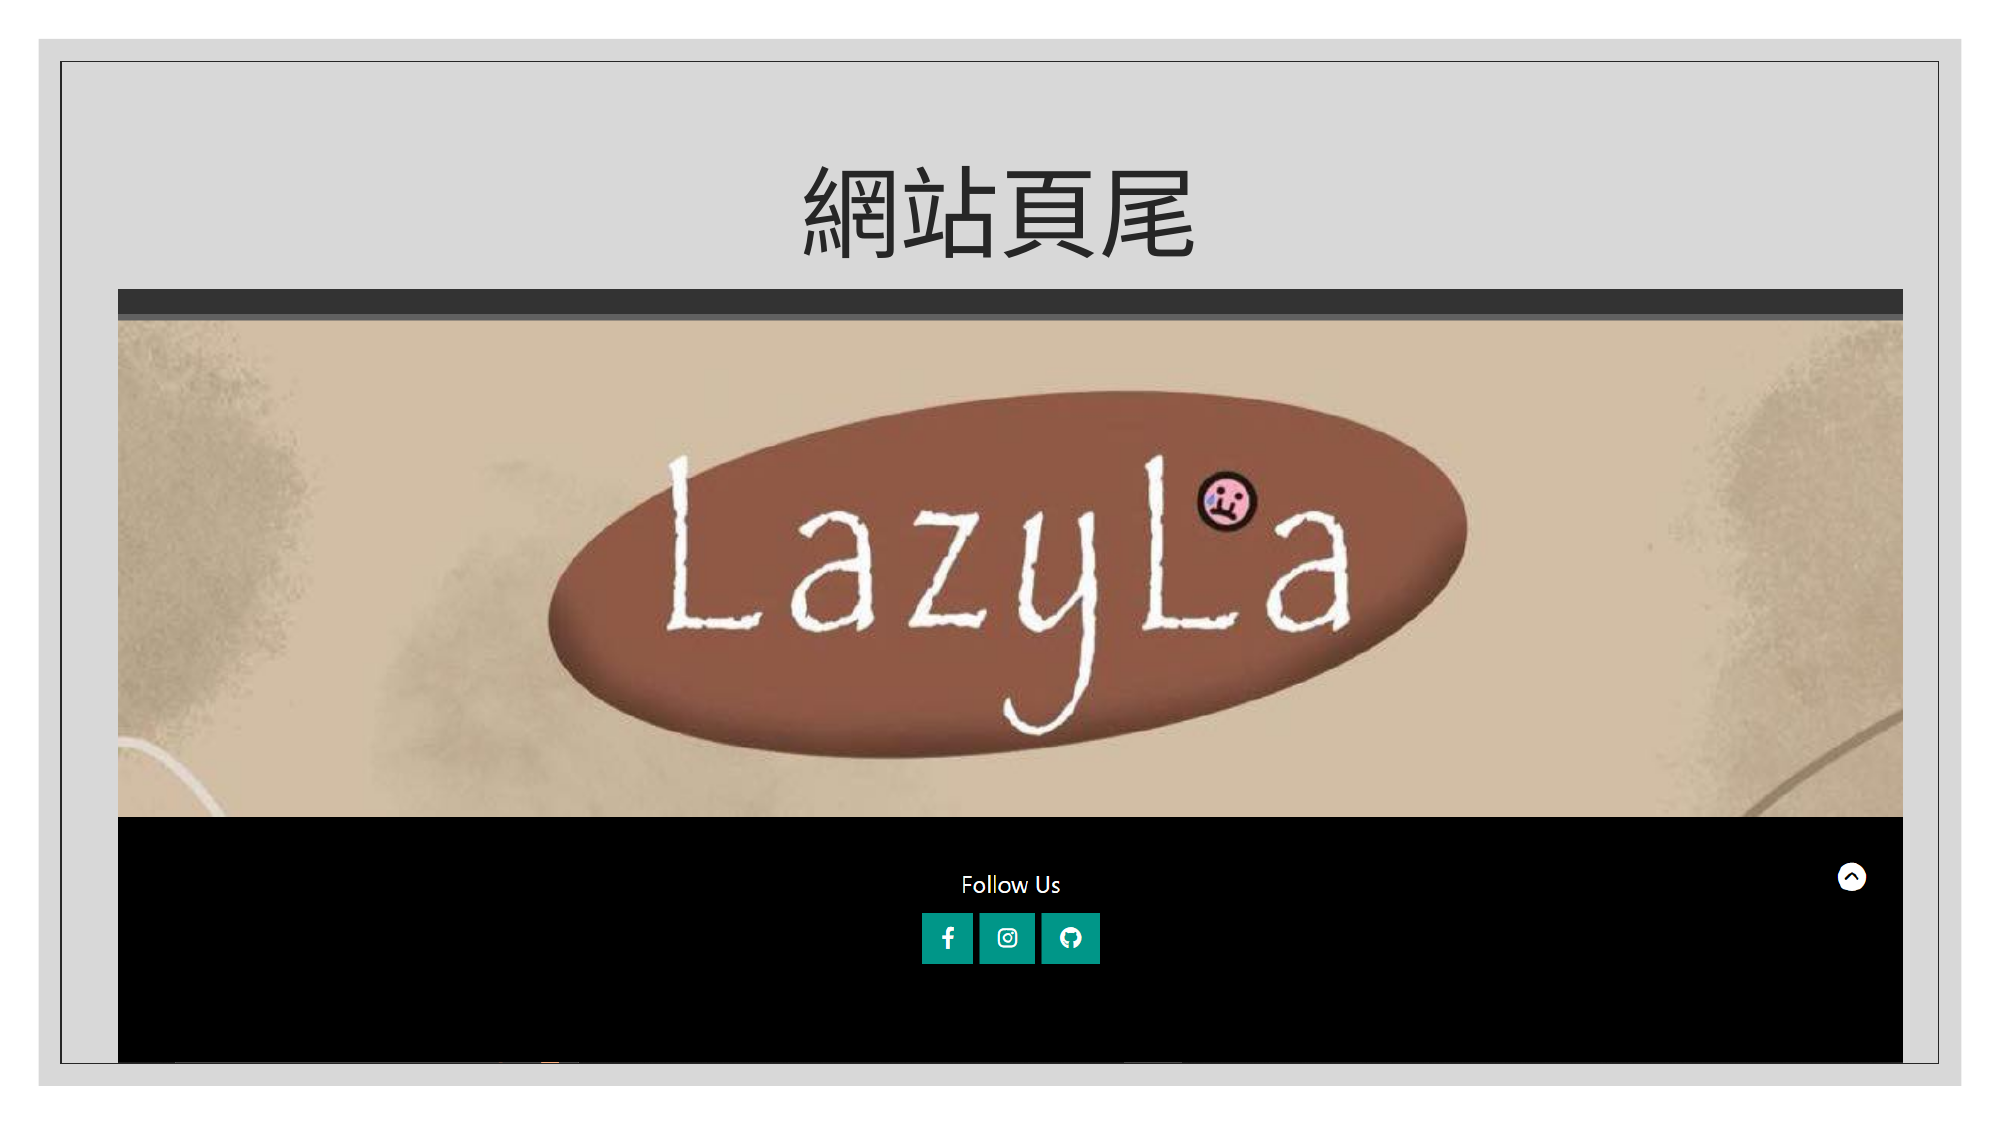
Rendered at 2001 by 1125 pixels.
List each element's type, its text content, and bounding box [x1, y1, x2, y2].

title 網站頁尾 [174, 105, 1825, 285]
picture [118, 289, 1903, 1064]
